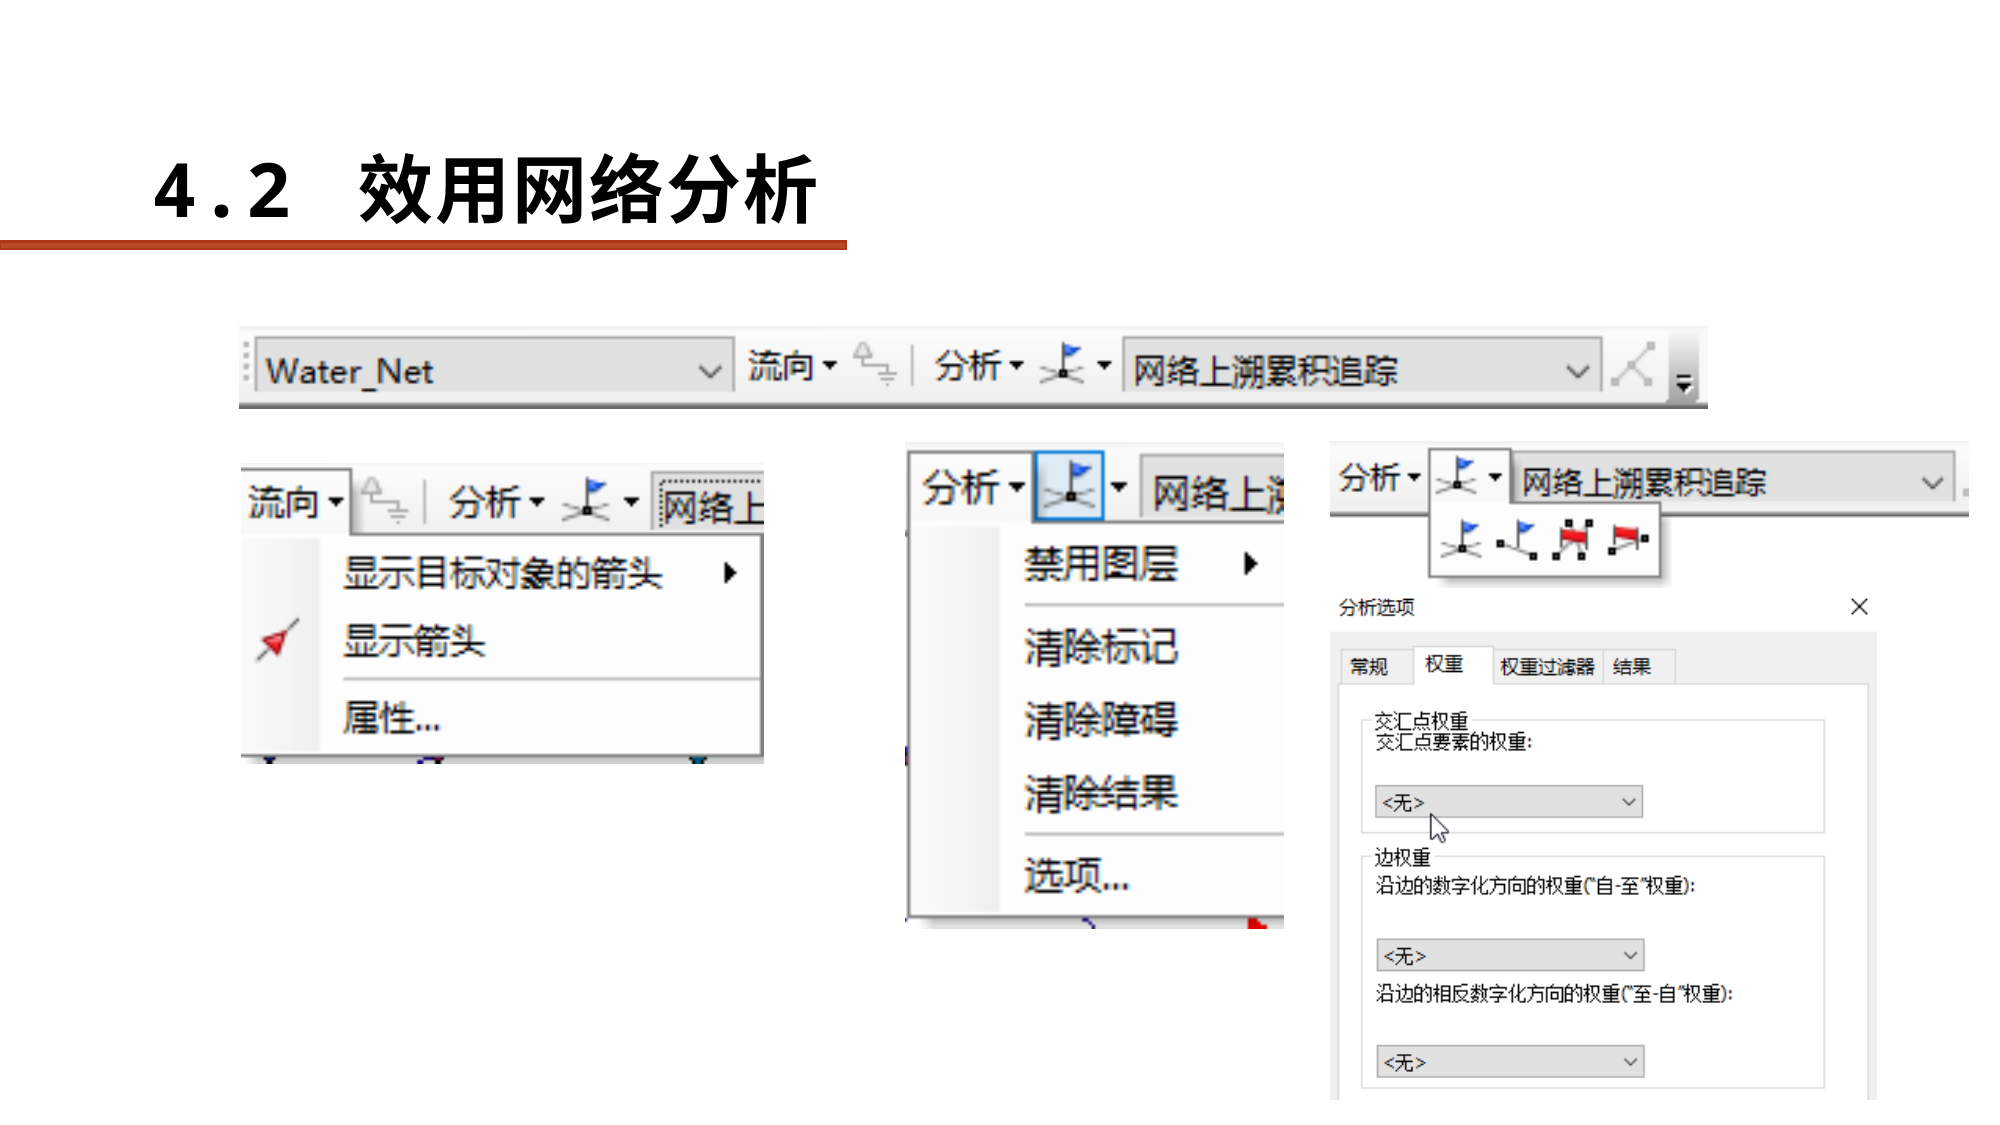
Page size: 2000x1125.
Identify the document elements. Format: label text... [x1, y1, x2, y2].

picture [241, 463, 764, 764]
title 4.2 效用网络分析 [137, 16, 1638, 242]
picture [239, 326, 1708, 409]
picture [905, 442, 1284, 929]
picture [1330, 441, 1969, 1100]
